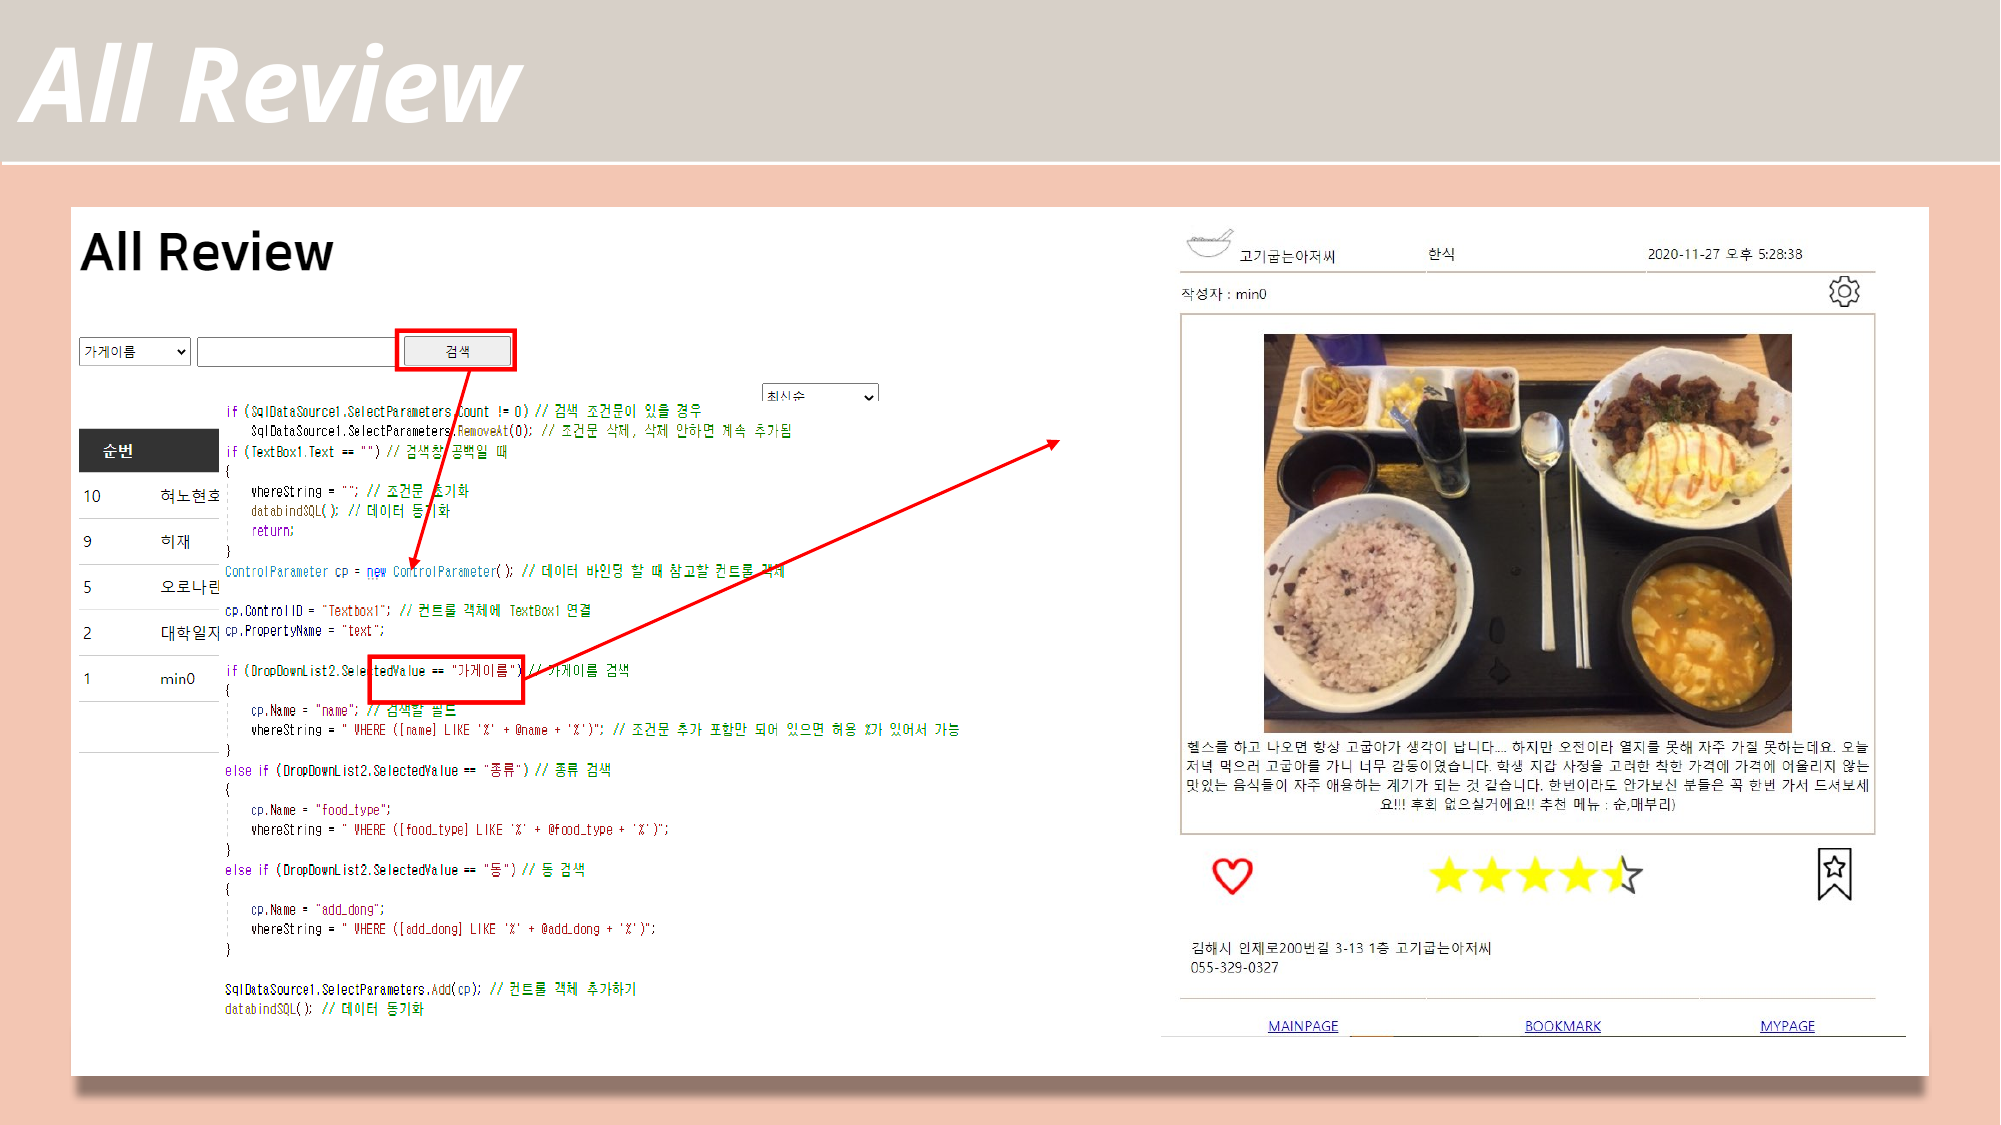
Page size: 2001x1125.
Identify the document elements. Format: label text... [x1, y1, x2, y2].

picture [1161, 225, 1906, 1037]
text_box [411, 369, 470, 571]
text_box All Review [0, 0, 2000, 163]
picture [76, 226, 963, 1031]
text_box [75, 211, 1925, 1072]
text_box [523, 440, 1061, 680]
